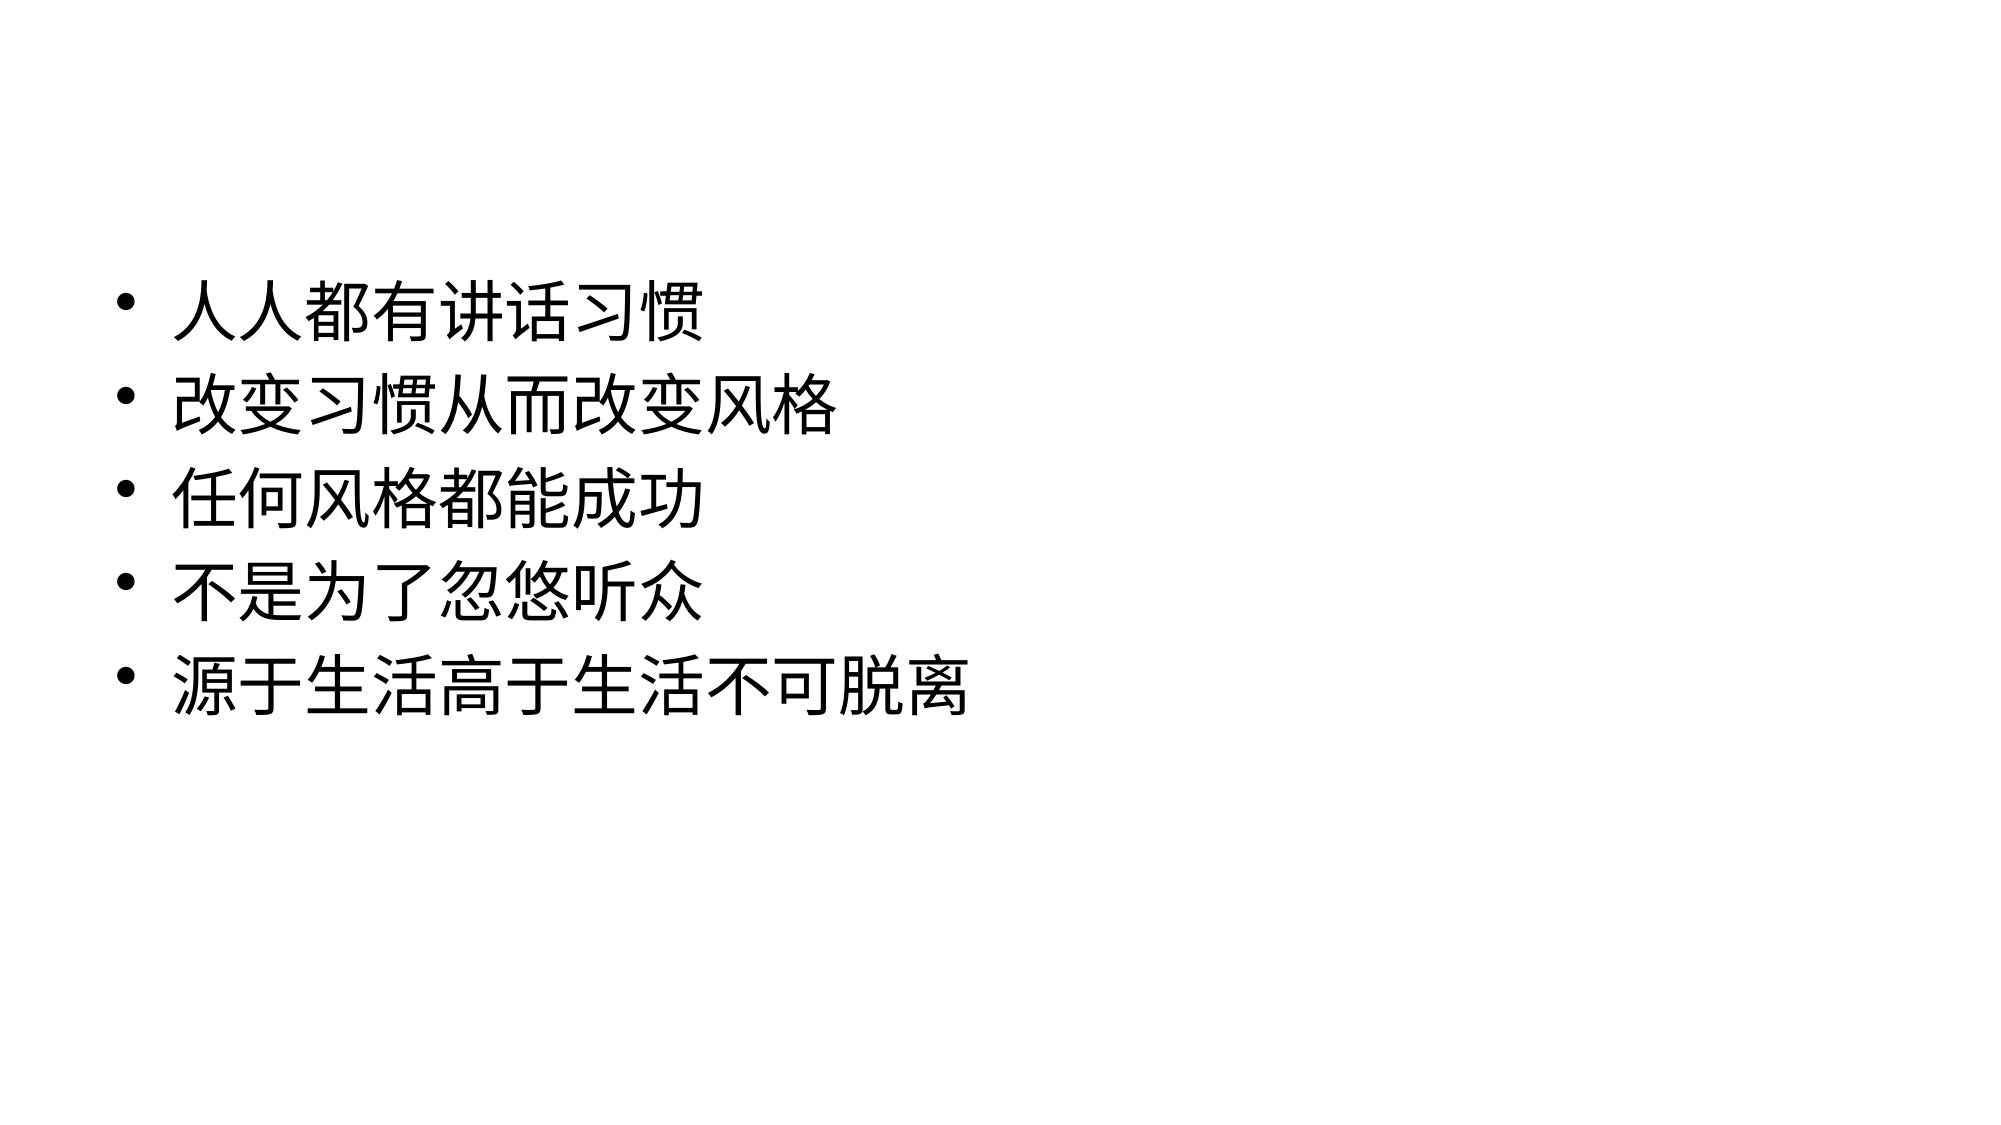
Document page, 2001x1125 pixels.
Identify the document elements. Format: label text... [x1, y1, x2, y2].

list 人人都有讲话习惯 改变习惯从而改变风格 任何风格都能成功 不是为了忽悠听众 源于生活高于生活不可脱离 [99, 262, 1900, 1005]
